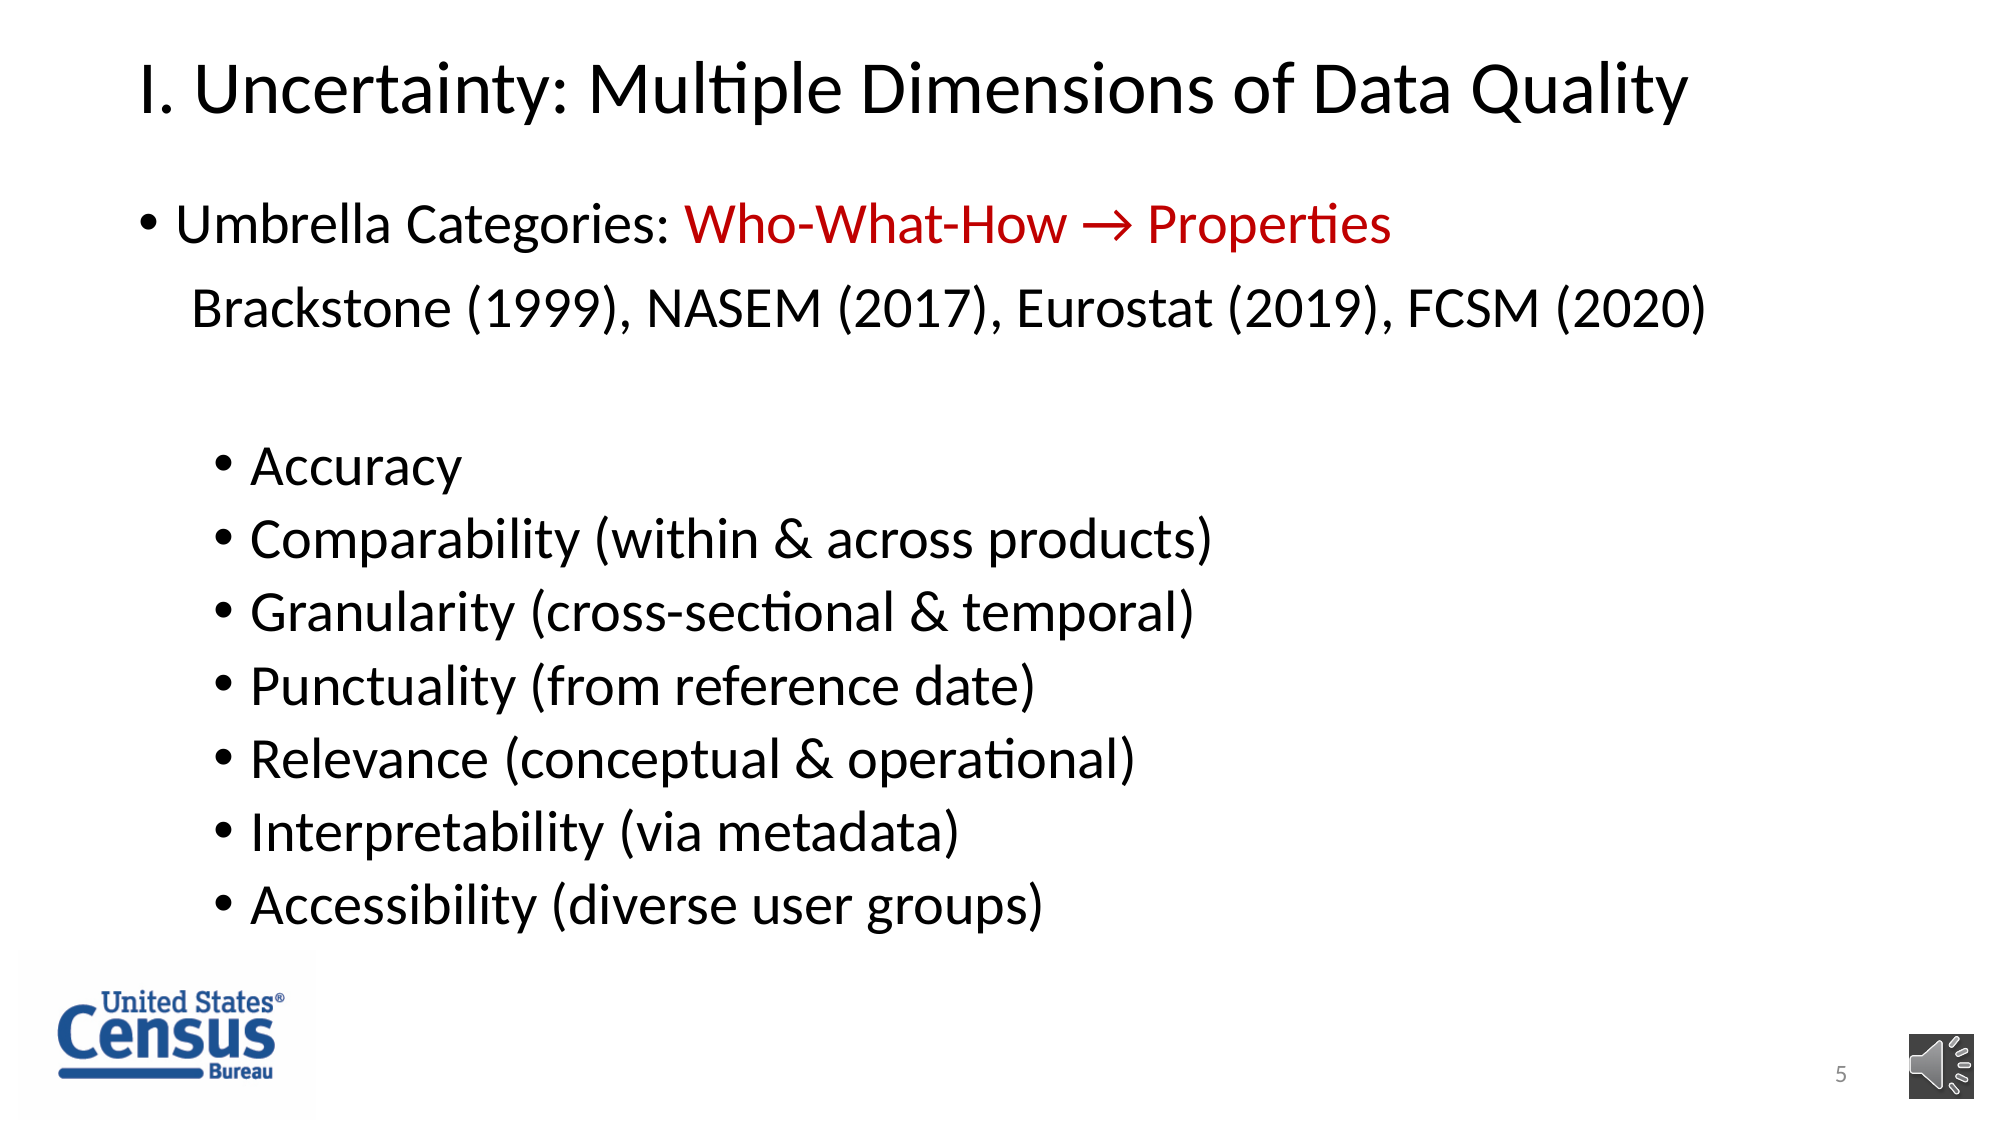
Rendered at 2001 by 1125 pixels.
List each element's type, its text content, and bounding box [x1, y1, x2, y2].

list Umbrella Categories: Who-What-How → Properties Brackstone (1999), NASEM (2017), Eurostat (2019), FCSM (2020) Accuracy Comparability (within & across products) Granularity (cross-sectional & temporal) Punctuality (from reference date) Relevance (conceptual & operational) Interpretability (via metadata) Accessibility (diverse user groups) [123, 186, 1738, 1008]
picture [1908, 1033, 1975, 1100]
slide_number 5 [1412, 1042, 1863, 1103]
title I. Uncertainty: Multiple Dimensions of Data Quality [123, 30, 1764, 149]
picture [18, 950, 316, 1120]
